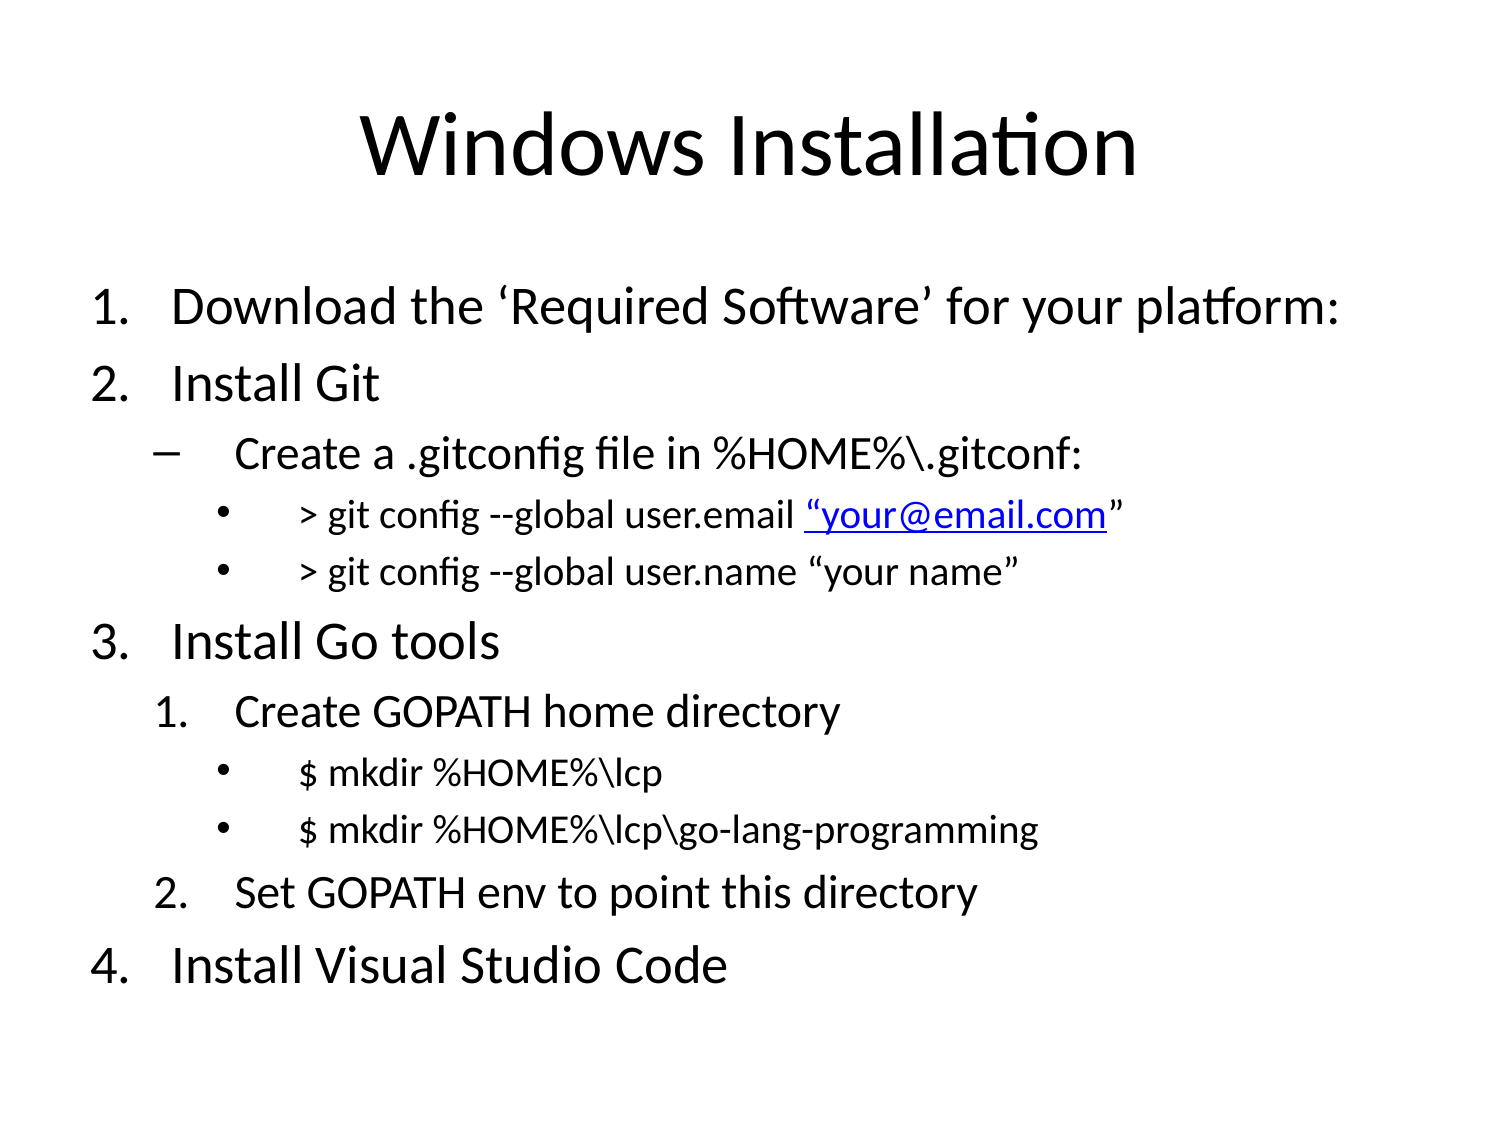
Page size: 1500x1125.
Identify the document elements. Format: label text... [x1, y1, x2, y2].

list Download the ‘Required Software’ for your platform: Install Git Create a .gitconfig file in %HOME%\.gitconf: > git config --global user.email “your@email.com” > git config --global user.name “your name” Install Go tools Create GOPATH home directory $ mkdir %HOME%\lcp $ mkdir %HOME%\lcp\go-lang-programming Set GOPATH env to point this directory Install Visual Studio Code [75, 262, 1425, 1005]
title Windows Installation [75, 45, 1425, 233]
